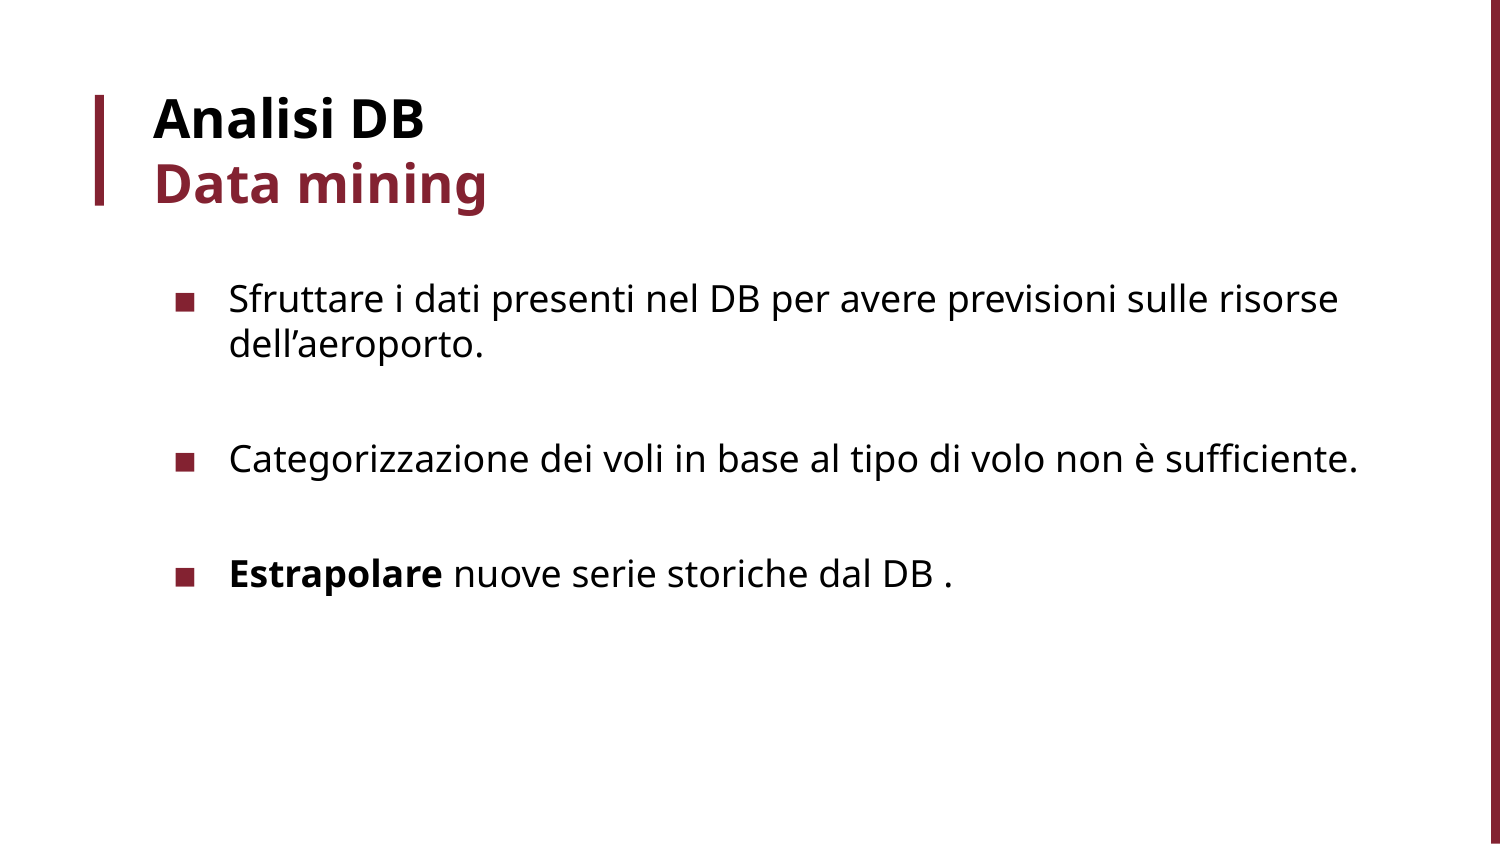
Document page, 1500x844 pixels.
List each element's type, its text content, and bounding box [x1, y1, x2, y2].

title Analisi DB Data mining [138, 69, 792, 210]
list Sfruttare i dati presenti nel DB per avere previsioni sulle risorse dell’aeroporto. Categorizzazione dei voli in base al tipo di volo non è sufficiente. Estrapolare nuove serie storiche dal DB . [138, 260, 1428, 777]
